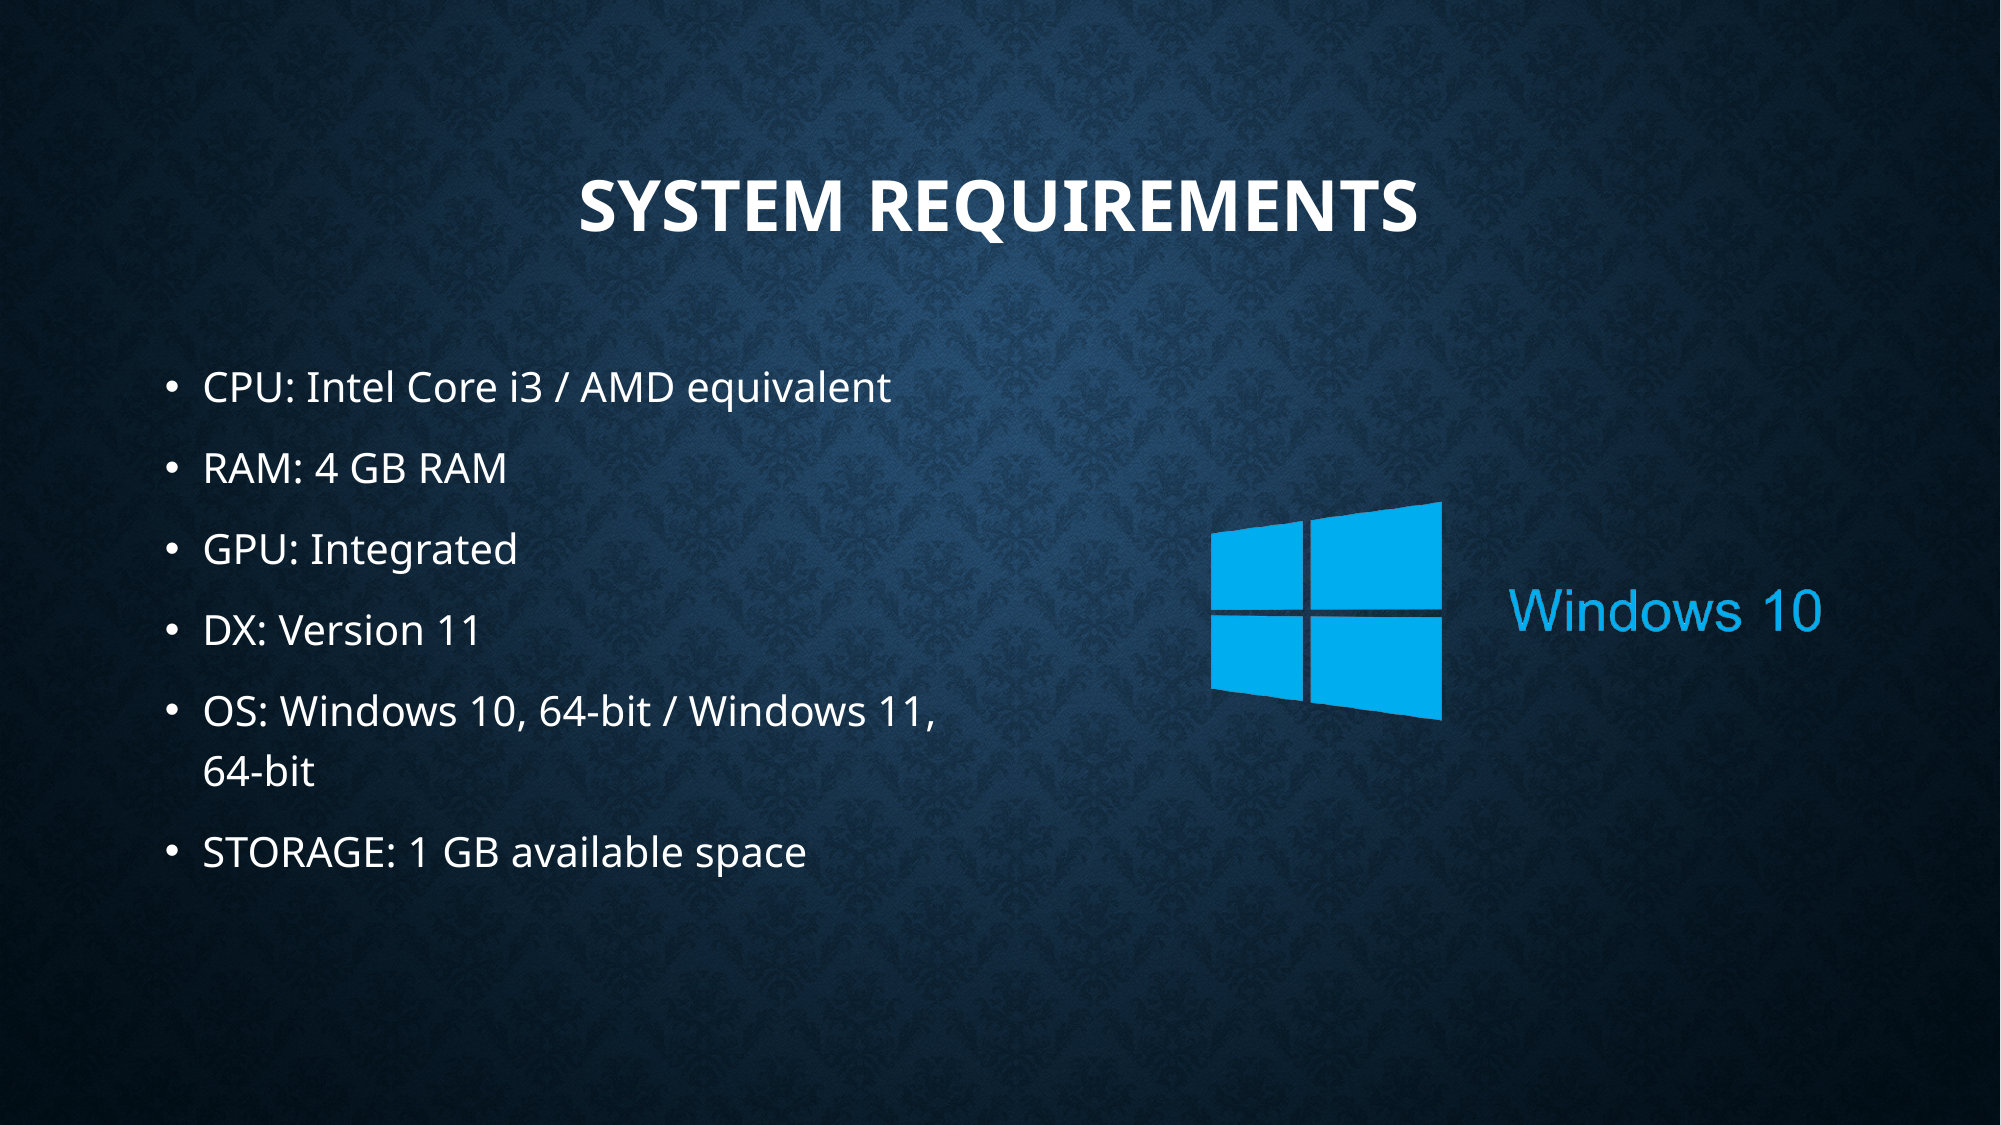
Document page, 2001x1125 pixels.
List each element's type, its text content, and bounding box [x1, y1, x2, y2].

picture [1184, 483, 1849, 749]
list CPU: Intel Core i3 / AMD equivalent RAM: 4 GB RAM GPU: Integrated DX: Version 11 OS: Windows 10, 64-bit / Windows 11, 64-bit STORAGE: 1 GB available space [149, 343, 1000, 950]
title System Requirements [149, 99, 1849, 318]
